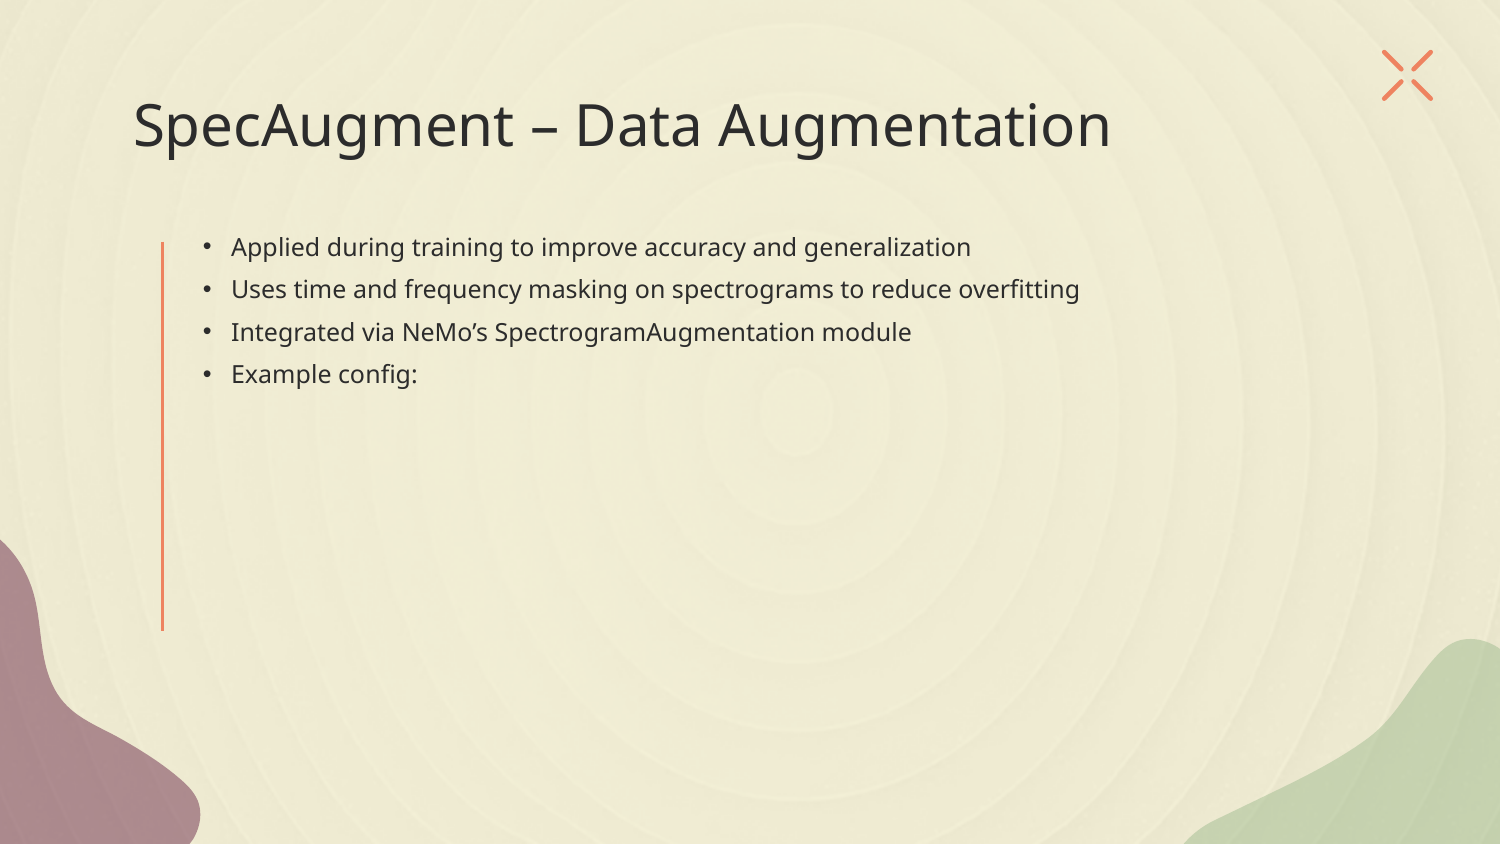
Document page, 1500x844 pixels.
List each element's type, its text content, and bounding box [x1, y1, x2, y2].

title SpecAugment – Data Augmentation [118, 72, 1132, 167]
